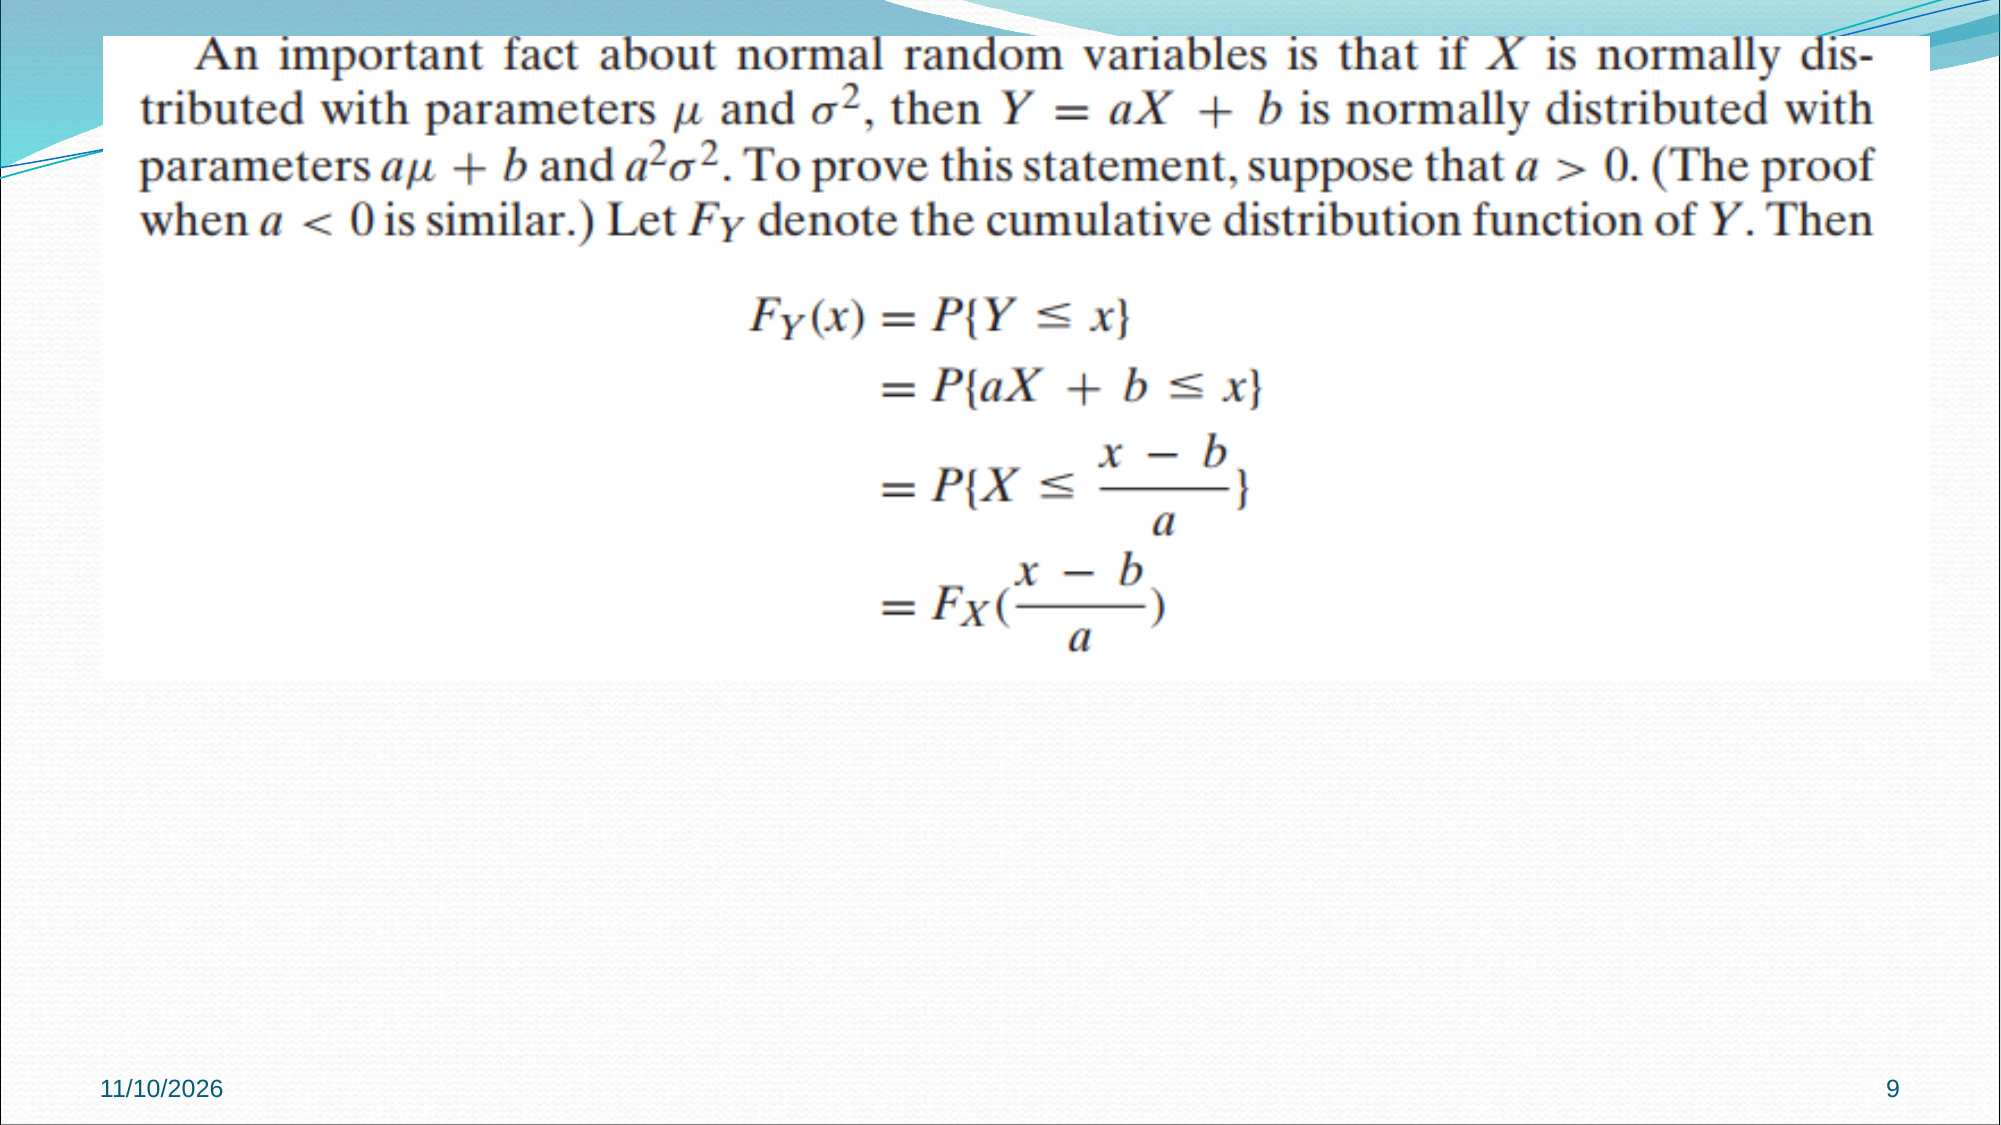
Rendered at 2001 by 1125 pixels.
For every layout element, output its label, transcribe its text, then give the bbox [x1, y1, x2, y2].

picture [0, 158, 67, 176]
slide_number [99, 1042, 567, 1103]
picture [0, 0, 2001, 1125]
slide_number 9 [1733, 1042, 1900, 1103]
